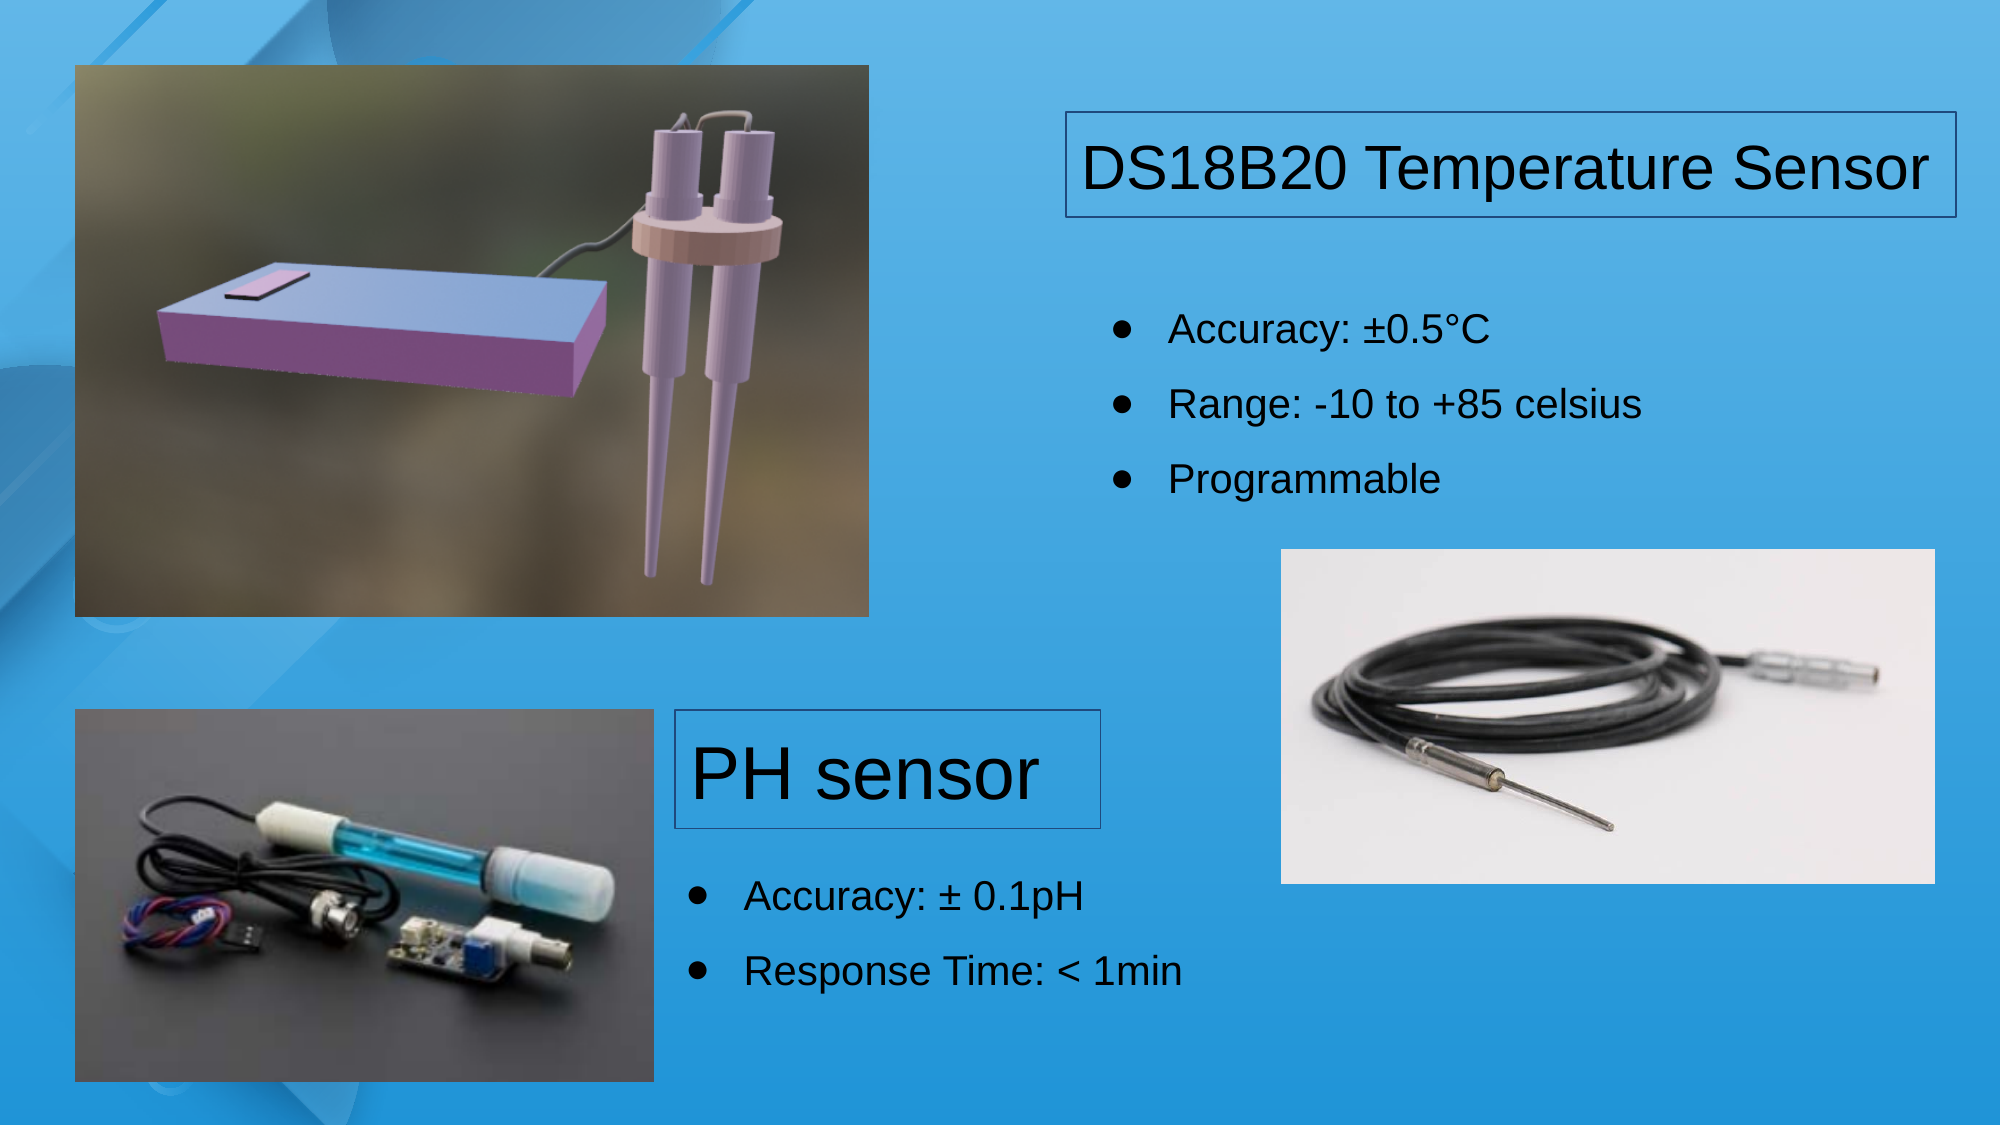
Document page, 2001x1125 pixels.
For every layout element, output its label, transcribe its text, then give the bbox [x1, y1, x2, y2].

list PH sensor [675, 709, 1101, 828]
picture [1280, 549, 1935, 885]
text_box DS18B20 Temperature Sensor [1066, 112, 1957, 217]
text_box Accuracy: ± 0.1pH Response Time: < 1min [658, 828, 1214, 1009]
text_box Accuracy: ±0.5°C Range: -10 to +85 celsius Programmable [1077, 262, 1686, 518]
picture [0, 0, 890, 1125]
